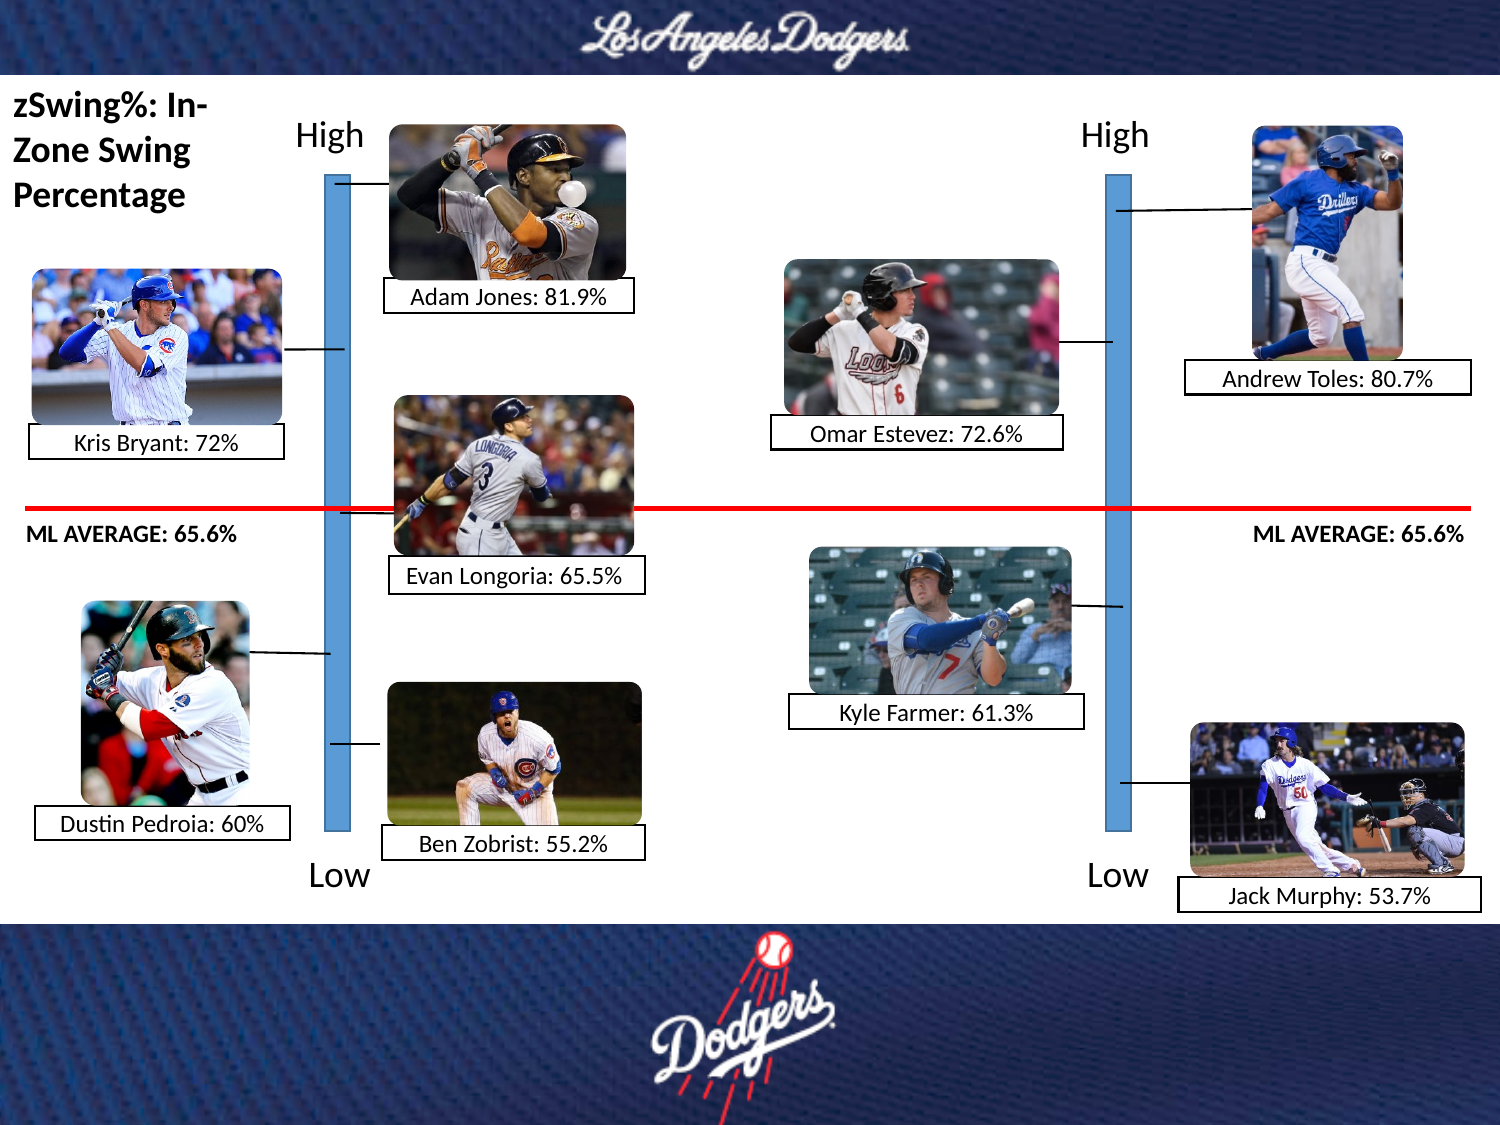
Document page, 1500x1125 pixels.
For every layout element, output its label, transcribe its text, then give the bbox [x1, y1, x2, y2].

text_box ML AVERAGE: 65.6% [10, 510, 271, 555]
text_box Ben Zobrist: 55.2% [381, 824, 646, 861]
picture [809, 546, 1072, 695]
text_box [324, 174, 351, 506]
text_box zSwing%: In-Zone Swing Percentage [0, 73, 266, 223]
text_box Low [293, 843, 407, 903]
text_box [1105, 511, 1132, 832]
text_box Kris Bryant: 72% [28, 423, 285, 460]
picture [387, 681, 643, 826]
text_box Andrew Toles: 80.7% [1184, 359, 1472, 396]
picture [393, 395, 635, 556]
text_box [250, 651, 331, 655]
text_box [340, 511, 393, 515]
text_box Low [1072, 843, 1173, 903]
text_box Jack Murphy: 53.7% [1177, 876, 1482, 913]
picture [1252, 125, 1404, 361]
picture [80, 600, 250, 806]
picture [0, 924, 1500, 1125]
text_box High [280, 102, 394, 163]
picture [389, 124, 627, 281]
picture [784, 259, 1060, 416]
text_box ML AVERAGE: 65.6% [1238, 510, 1498, 555]
text_box Omar Estevez: 72.6% [770, 414, 1064, 451]
text_box [324, 511, 351, 832]
picture [1190, 722, 1465, 877]
text_box Kyle Farmer: 61.3% [788, 693, 1085, 730]
picture [31, 268, 283, 426]
text_box Evan Longoria: 65.5% [388, 555, 646, 595]
text_box High [1066, 102, 1179, 163]
text_box Adam Jones: 81.9% [383, 277, 635, 314]
text_box [1105, 174, 1132, 506]
text_box Dustin Pedroia: 60% [34, 805, 291, 841]
text_box Andrew Toles: 80.7% [1115, 208, 1252, 212]
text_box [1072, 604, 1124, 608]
picture [0, 0, 1500, 75]
